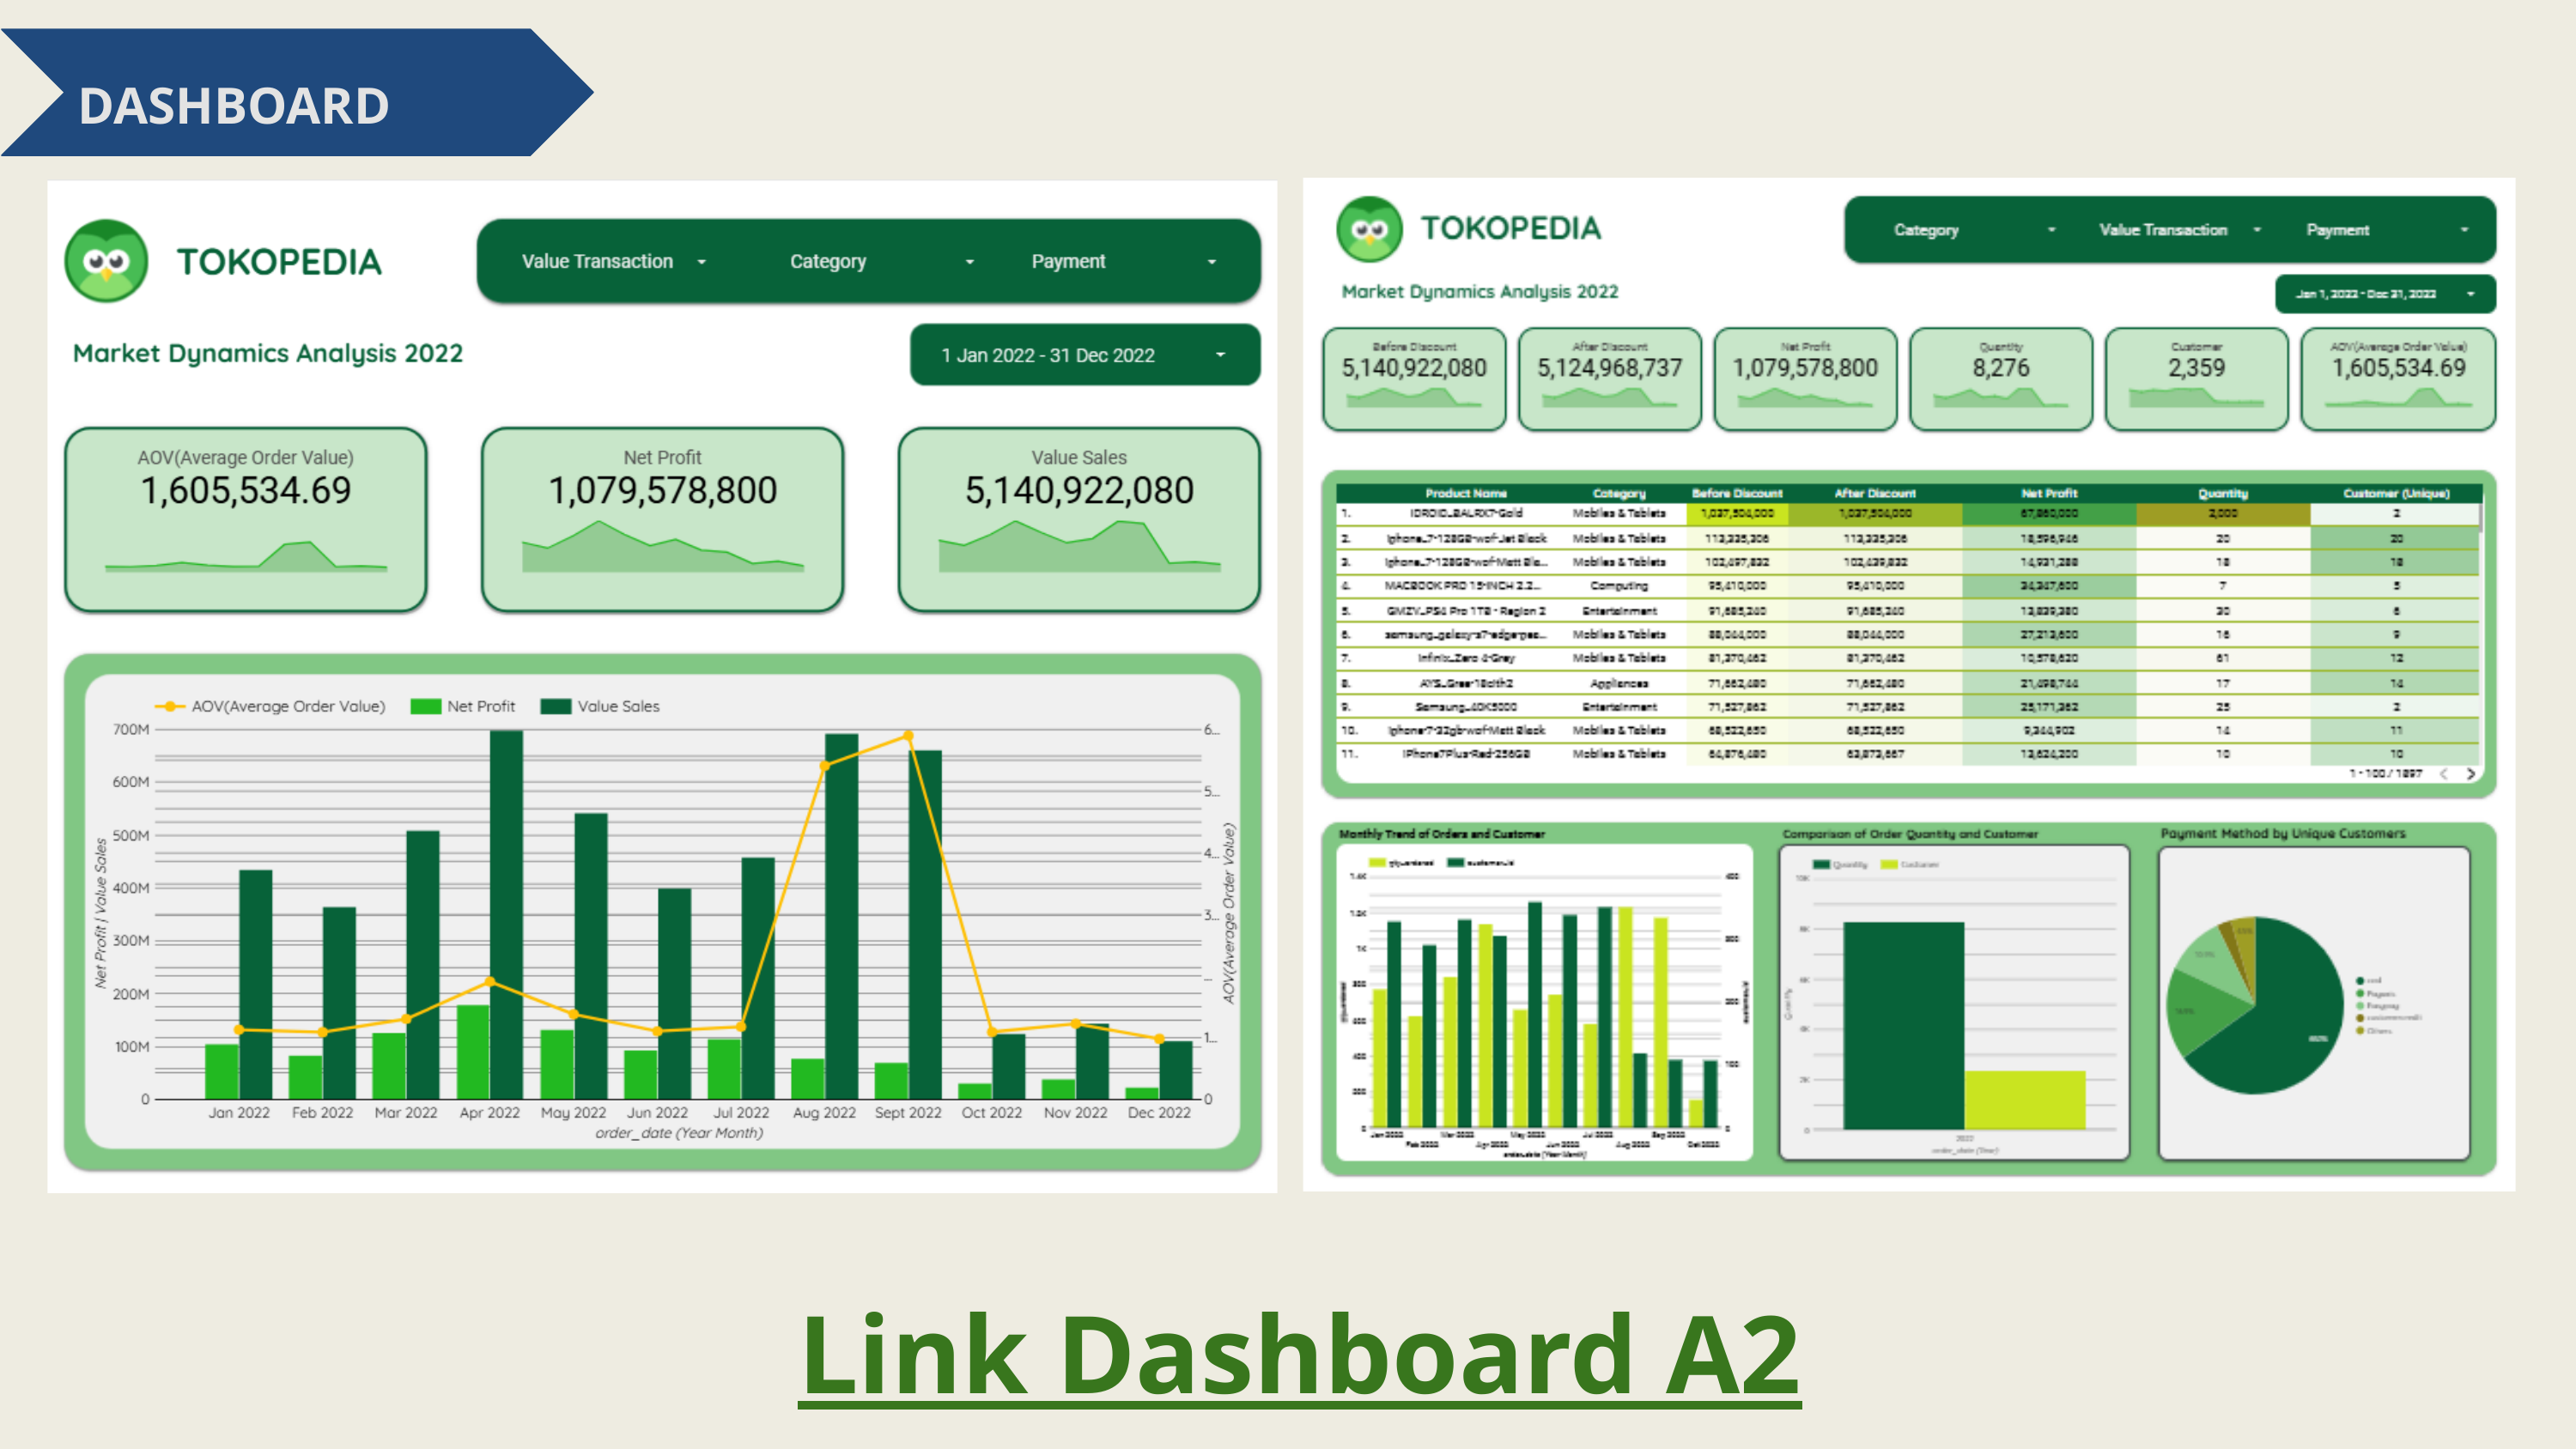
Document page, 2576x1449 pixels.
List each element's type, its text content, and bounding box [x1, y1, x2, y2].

picture [1303, 178, 2516, 1191]
text_box Link Dashboard A2 [722, 1227, 1878, 1433]
text_box DASHBOARD [1, 29, 594, 156]
picture [47, 179, 1278, 1193]
